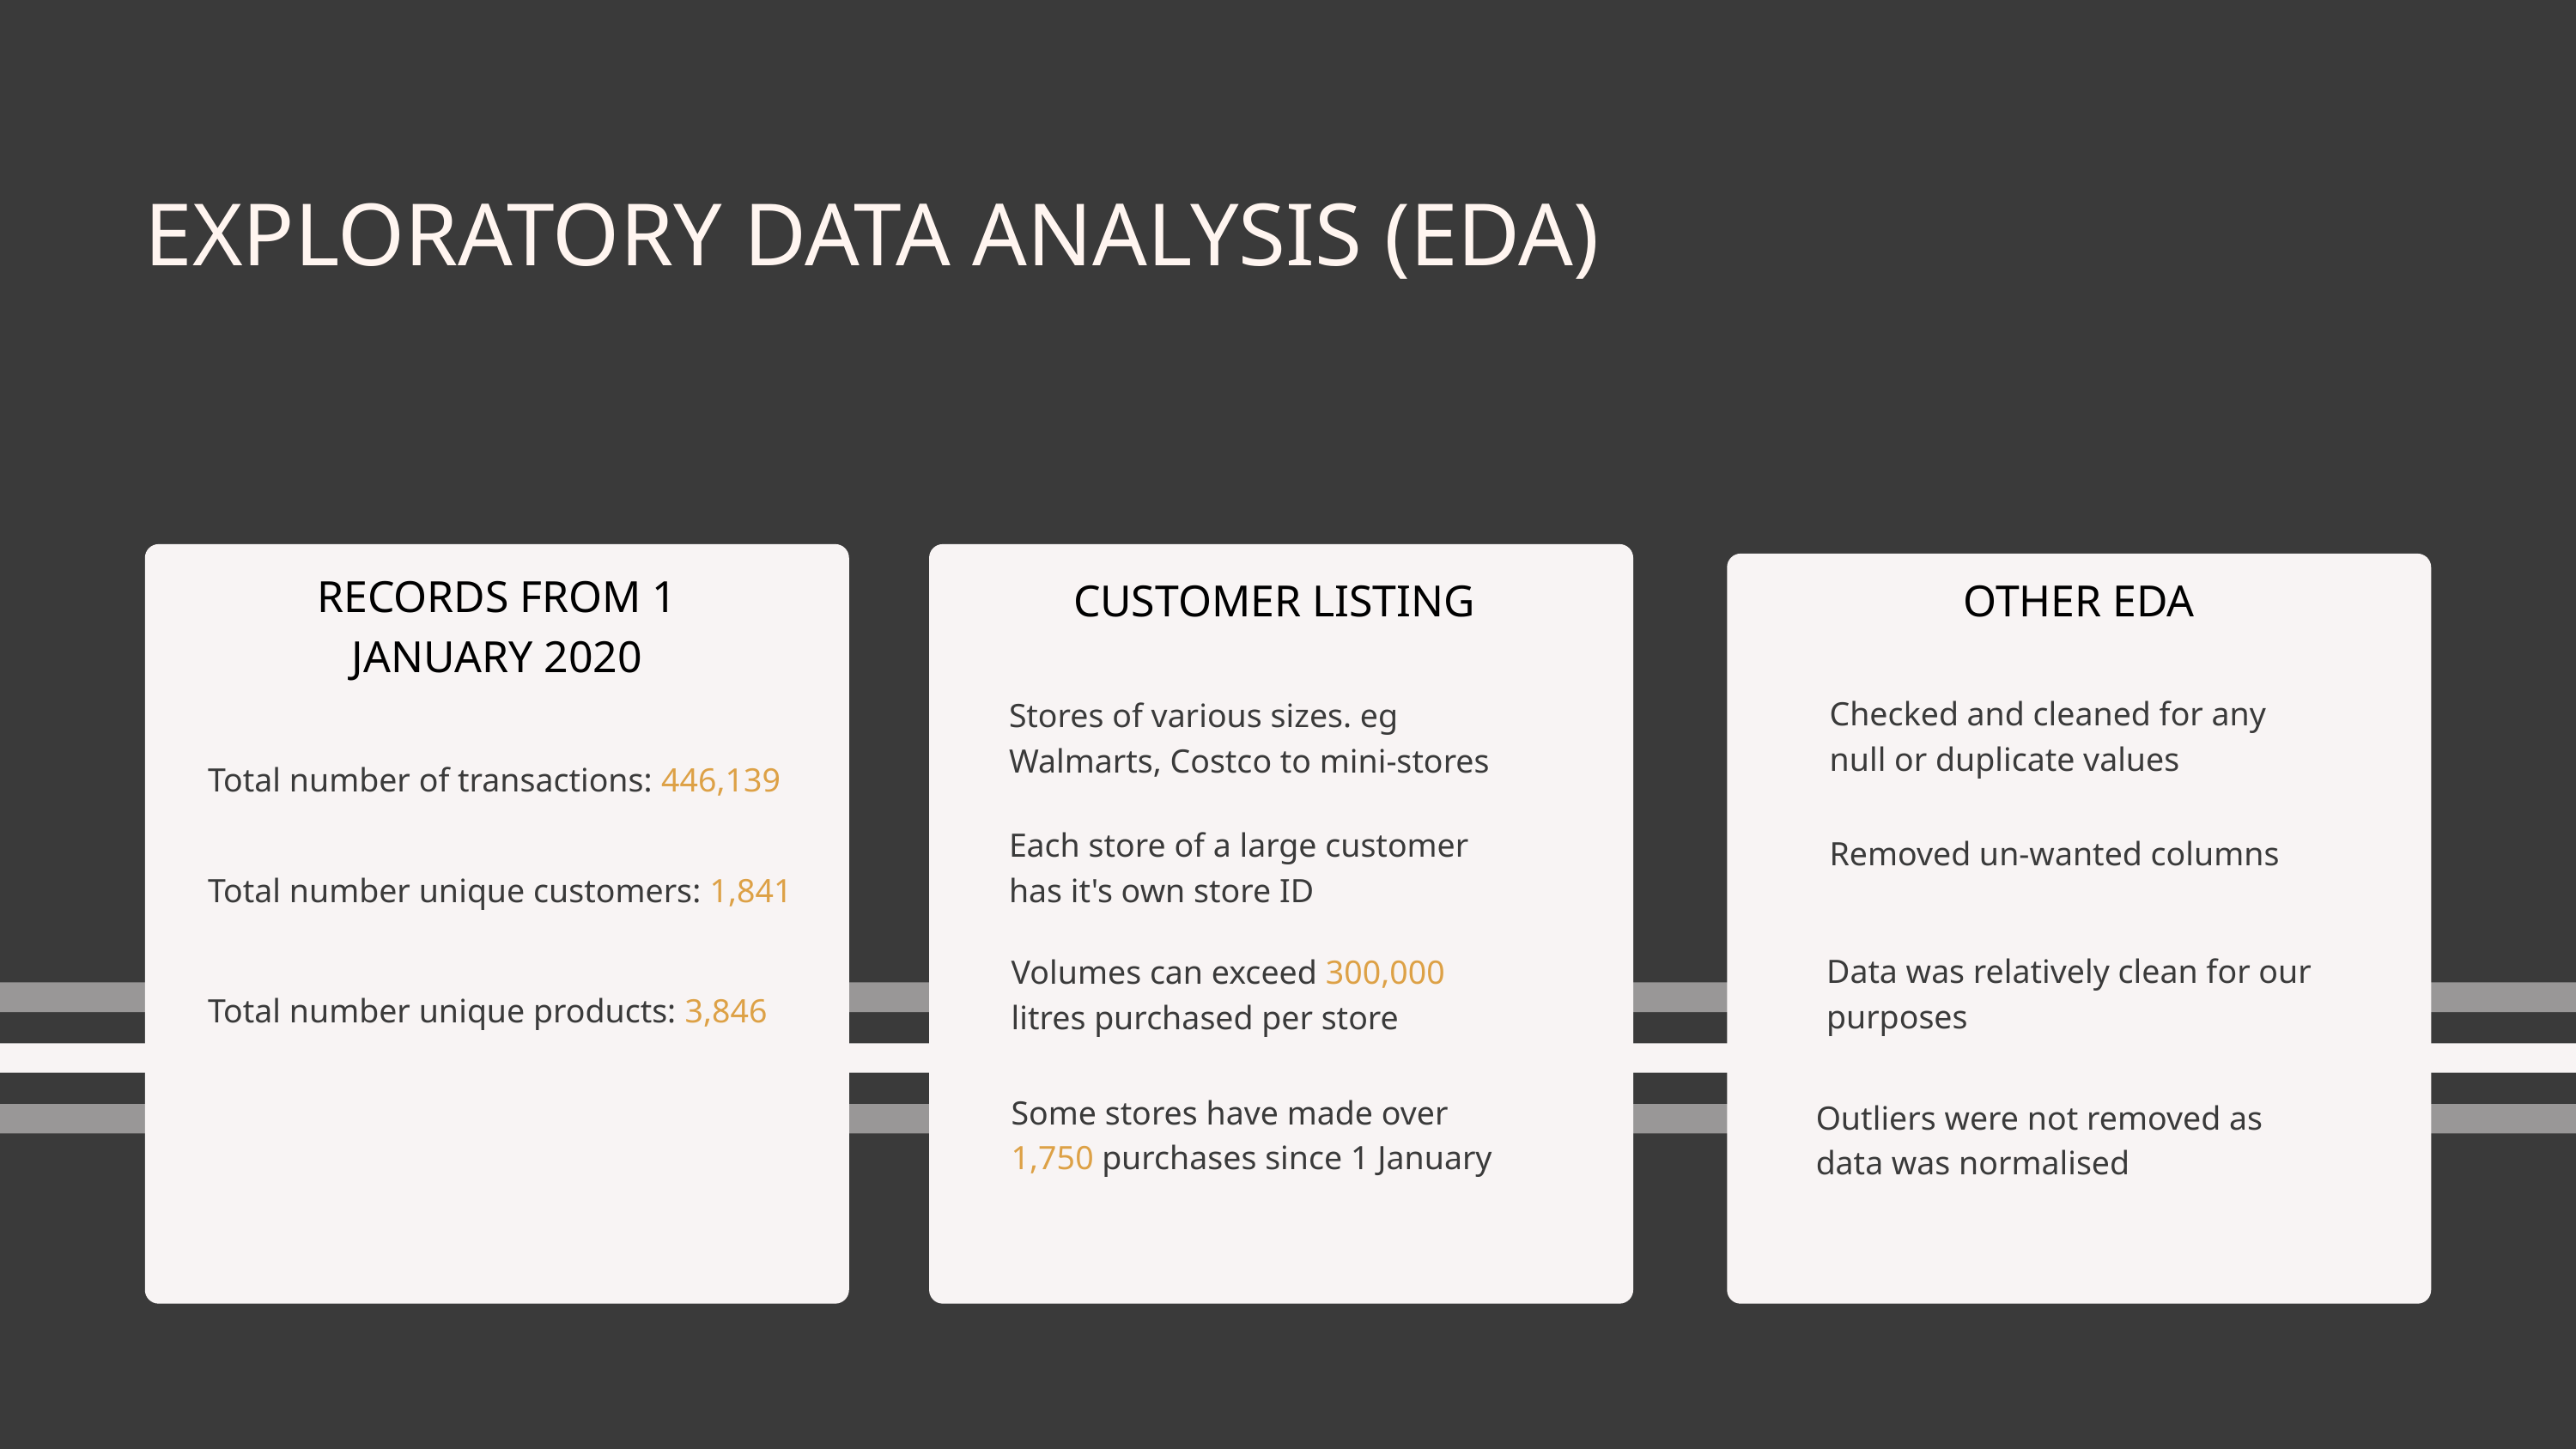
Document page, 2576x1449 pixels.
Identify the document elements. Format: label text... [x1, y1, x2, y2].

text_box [0, 982, 140, 1134]
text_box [854, 982, 924, 1134]
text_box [2435, 982, 2576, 1134]
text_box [1727, 553, 2432, 1304]
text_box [1637, 982, 1722, 1134]
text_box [144, 543, 849, 1304]
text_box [928, 543, 1634, 1304]
text_box EXPLORATORY DATA ANALYSIS (EDA) [144, 188, 1640, 283]
